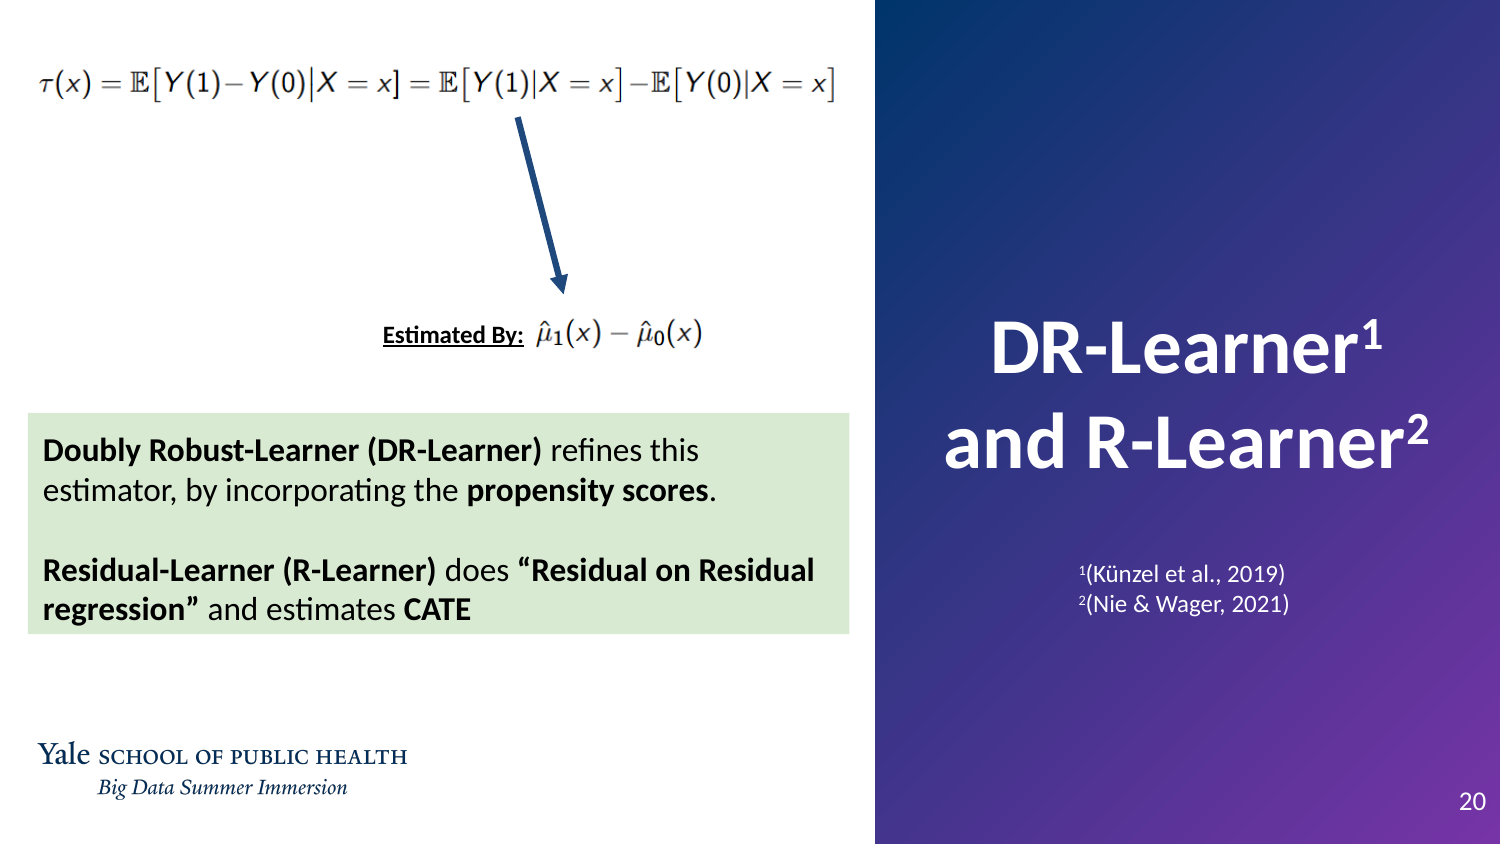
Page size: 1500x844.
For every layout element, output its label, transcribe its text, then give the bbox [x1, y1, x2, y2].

picture [529, 302, 707, 366]
picture [35, 56, 842, 118]
text_box DR-Learner1 and R-Learner2 [912, 279, 1462, 626]
text_box Doubly Robust-Learner (DR-Learner) refines this estimator, by incorporating the propensity scores. Residual-Learner (R-Learner) does “Residual on Residual regression” and estimates CATE [27, 412, 850, 635]
text_box 1(Künzel et al., 2019) 2(Nie & Wager, 2021) [1063, 542, 1310, 673]
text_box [517, 116, 564, 295]
picture [37, 741, 407, 800]
slide_number ‹#› [1403, 779, 1494, 844]
text_box Estimated By: [367, 303, 524, 364]
